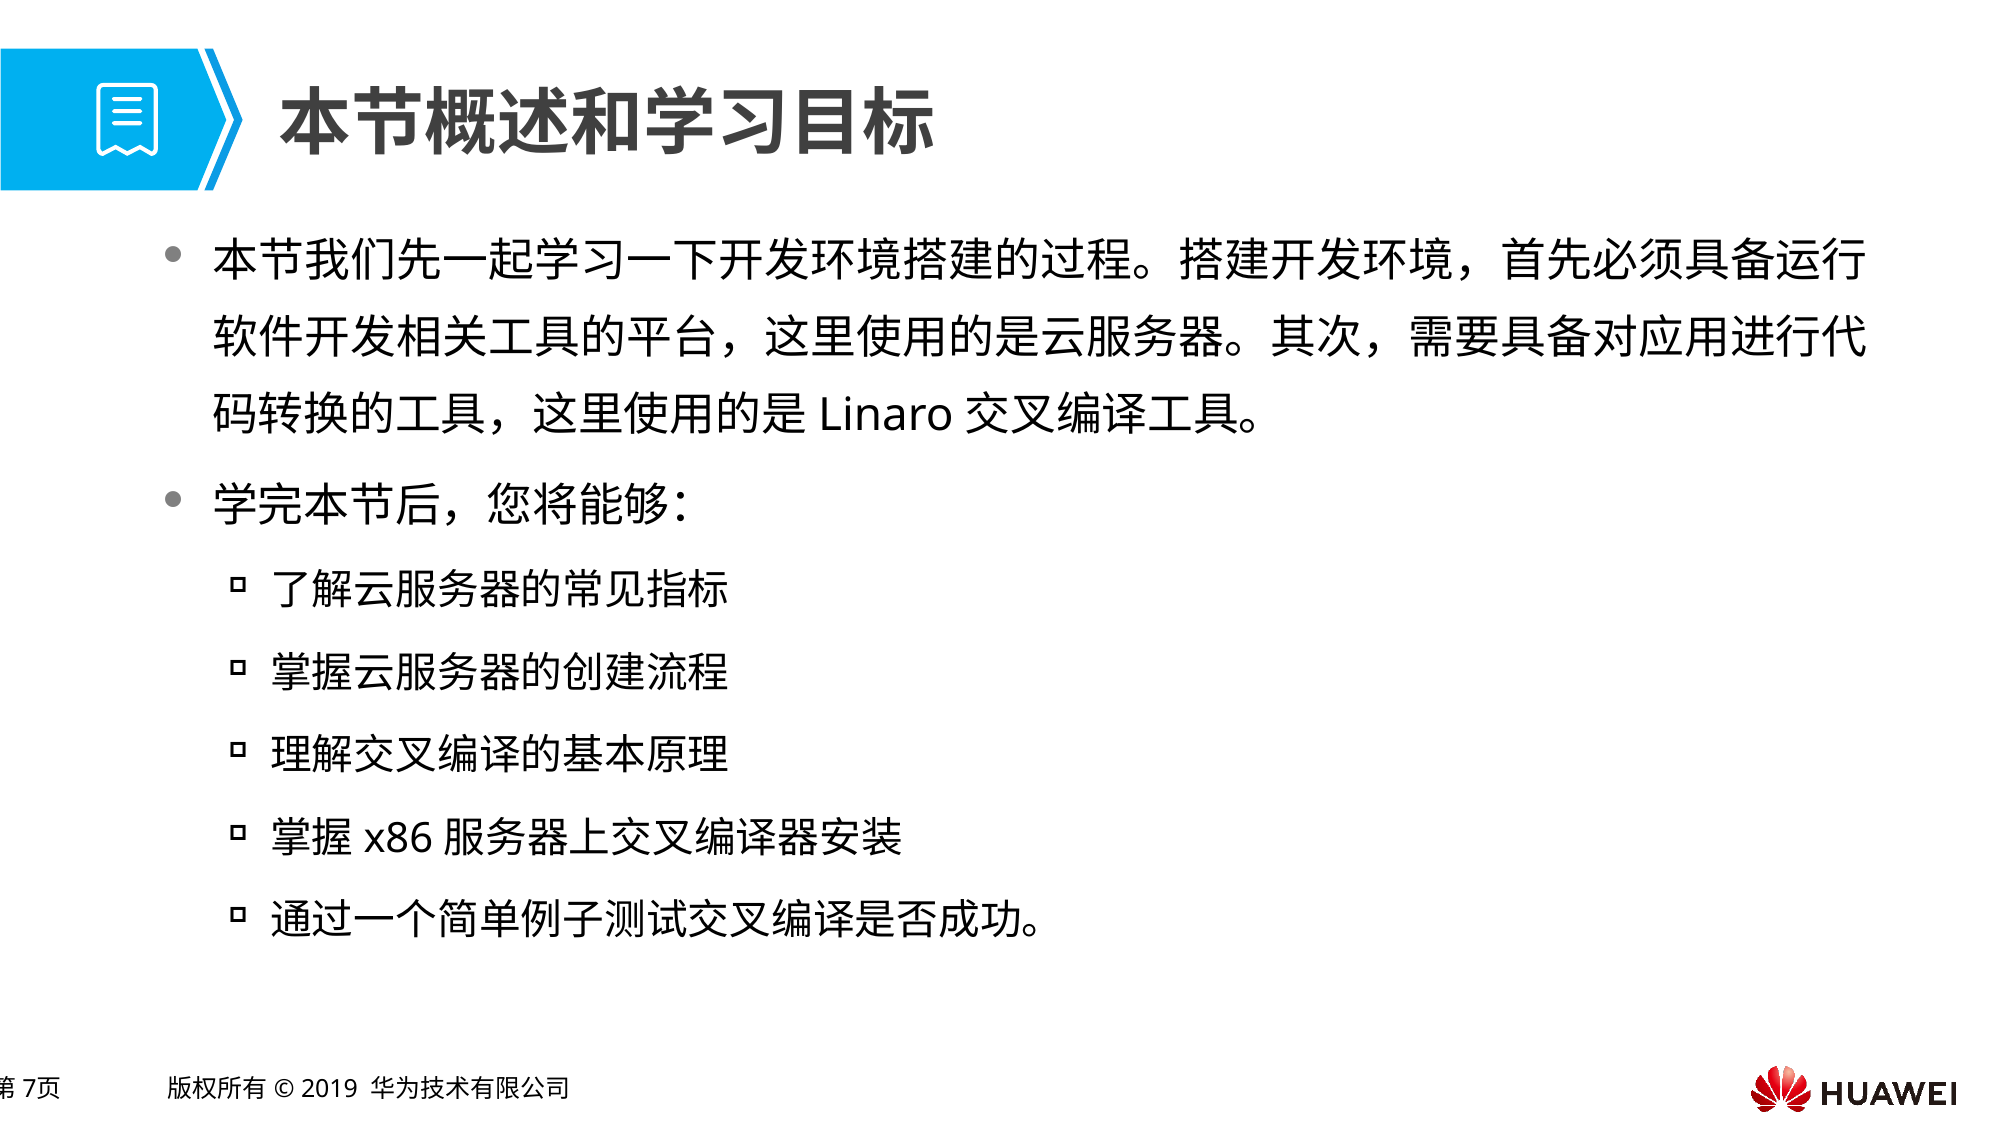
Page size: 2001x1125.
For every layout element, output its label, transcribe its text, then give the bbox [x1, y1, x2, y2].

picture [1751, 1066, 1956, 1112]
list 本节我们先一起学习一下开发环境搭建的过程。搭建开发环境，首先必须具备运行软件开发相关工具的平台，这里使用的是云服务器。其次，需要具备对应用进行代码转换的工具，这里使用的是Linaro交叉编译工具。 学完本节后，您将能够： 了解云服务器的常见指标 掌握云服务器的创建流程 理解交叉编译的基本原理 掌握x86服务器上交叉编译器安装 通过一个简单例子测试交叉编译是否成功。 [149, 202, 1883, 971]
